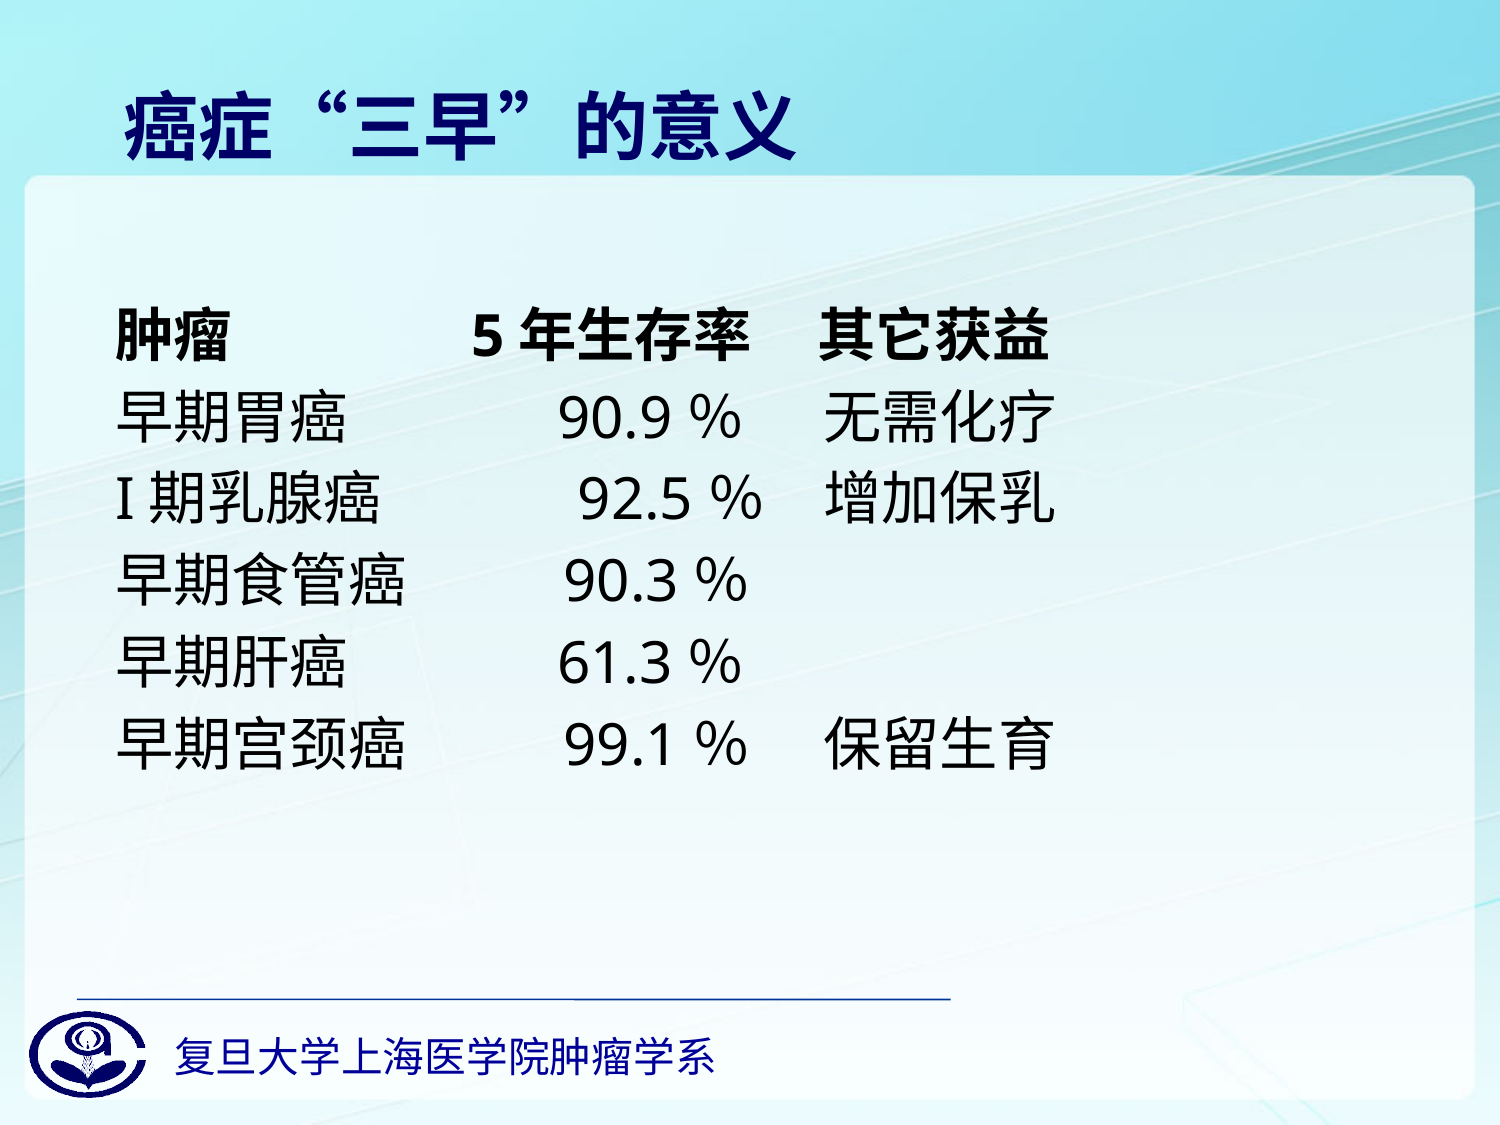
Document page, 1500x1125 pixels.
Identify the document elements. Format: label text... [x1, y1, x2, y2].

title 癌症“三早”的意义 [49, 49, 1137, 200]
picture [0, 0, 1500, 1125]
list 肿瘤 5年生存率 其它获益 早期胃癌 90.9％ 无需化疗 I期乳腺癌 92.5％ 增加保乳 早期食管癌 90.3％ 早期肝癌 61.3％ 早期宫颈癌 99.1％ 保留生育 [100, 290, 1451, 987]
